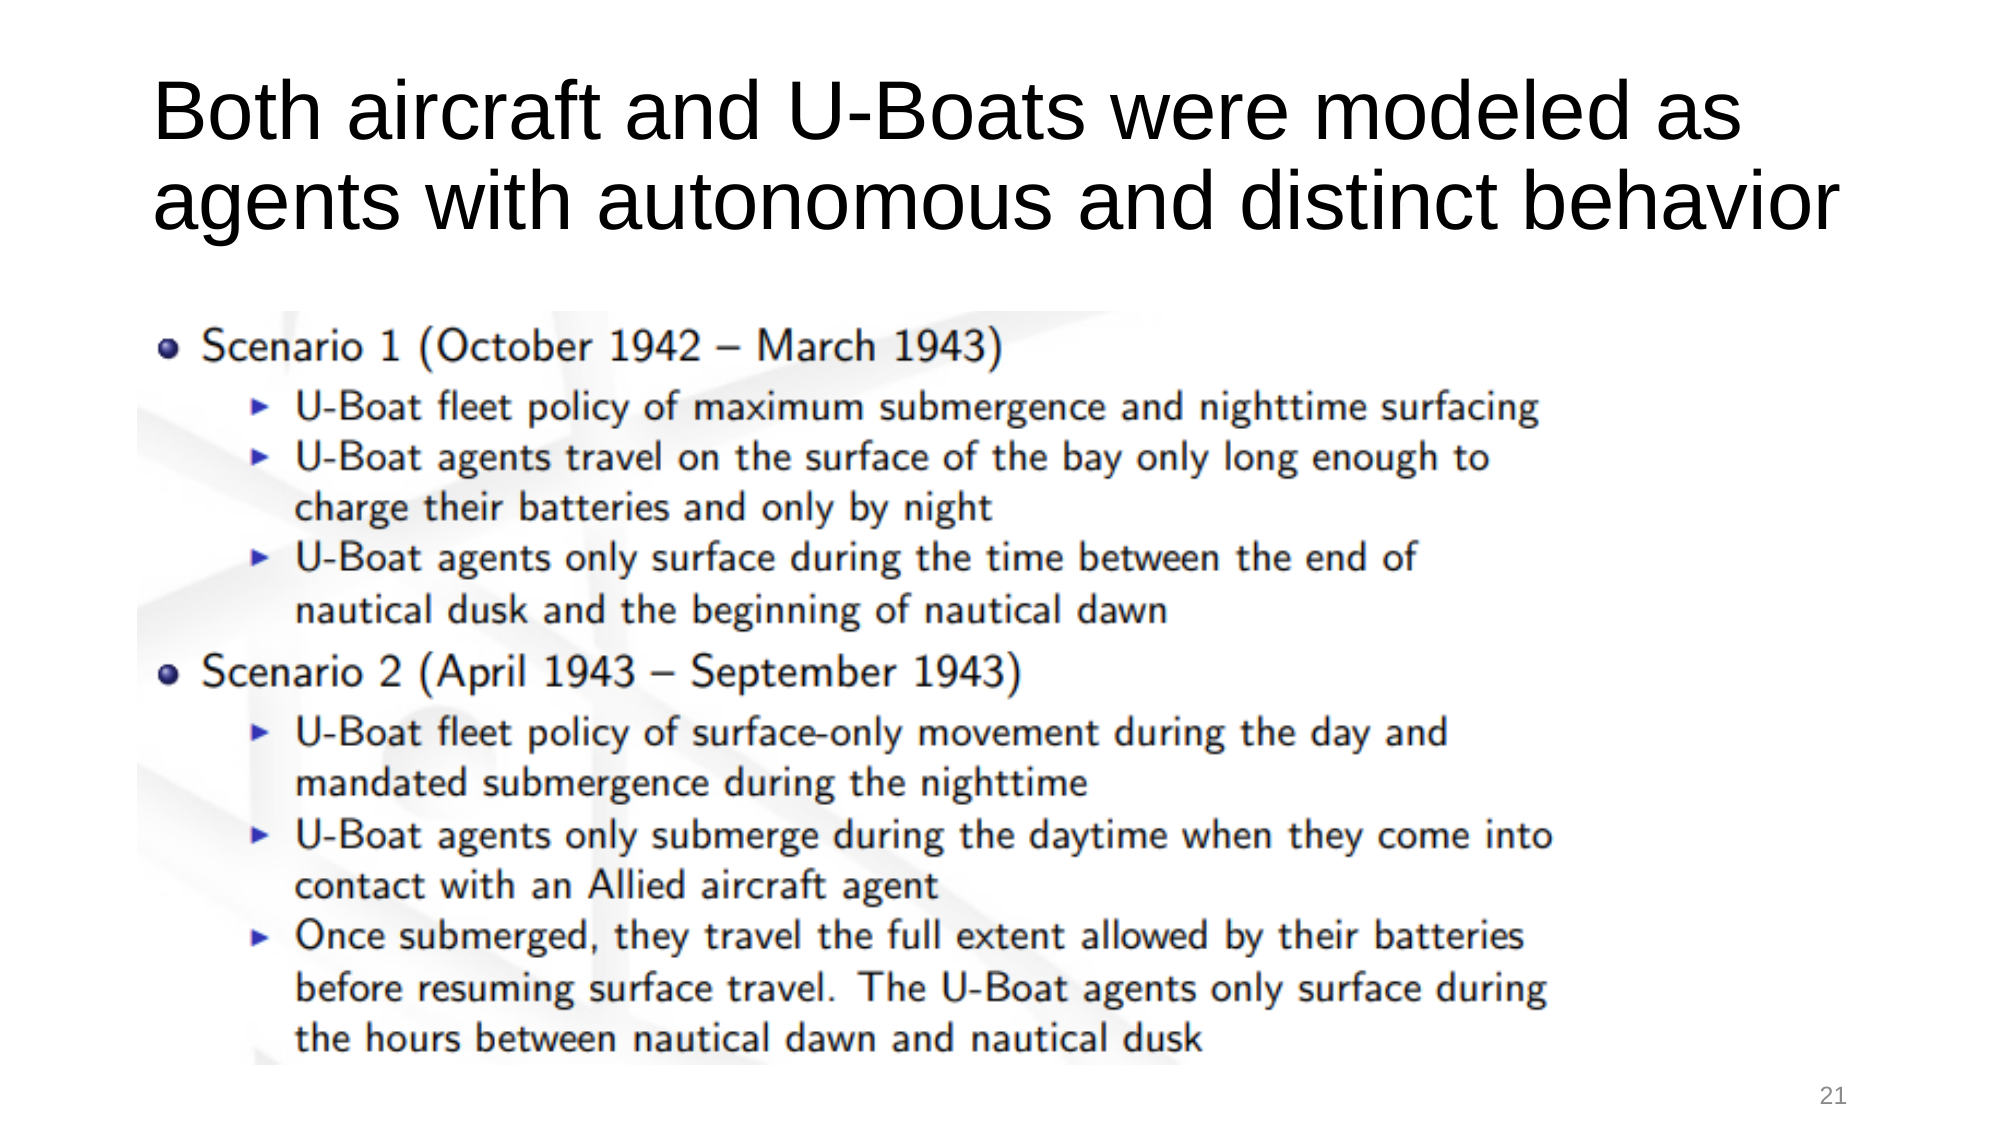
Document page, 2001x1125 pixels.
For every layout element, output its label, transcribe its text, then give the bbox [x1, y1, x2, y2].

slide_number 21 [1412, 1064, 1863, 1125]
picture [137, 311, 1576, 1065]
title Both aircraft and U-Boats were modeled as agents with autonomous and distinct behavior [137, 59, 1863, 278]
